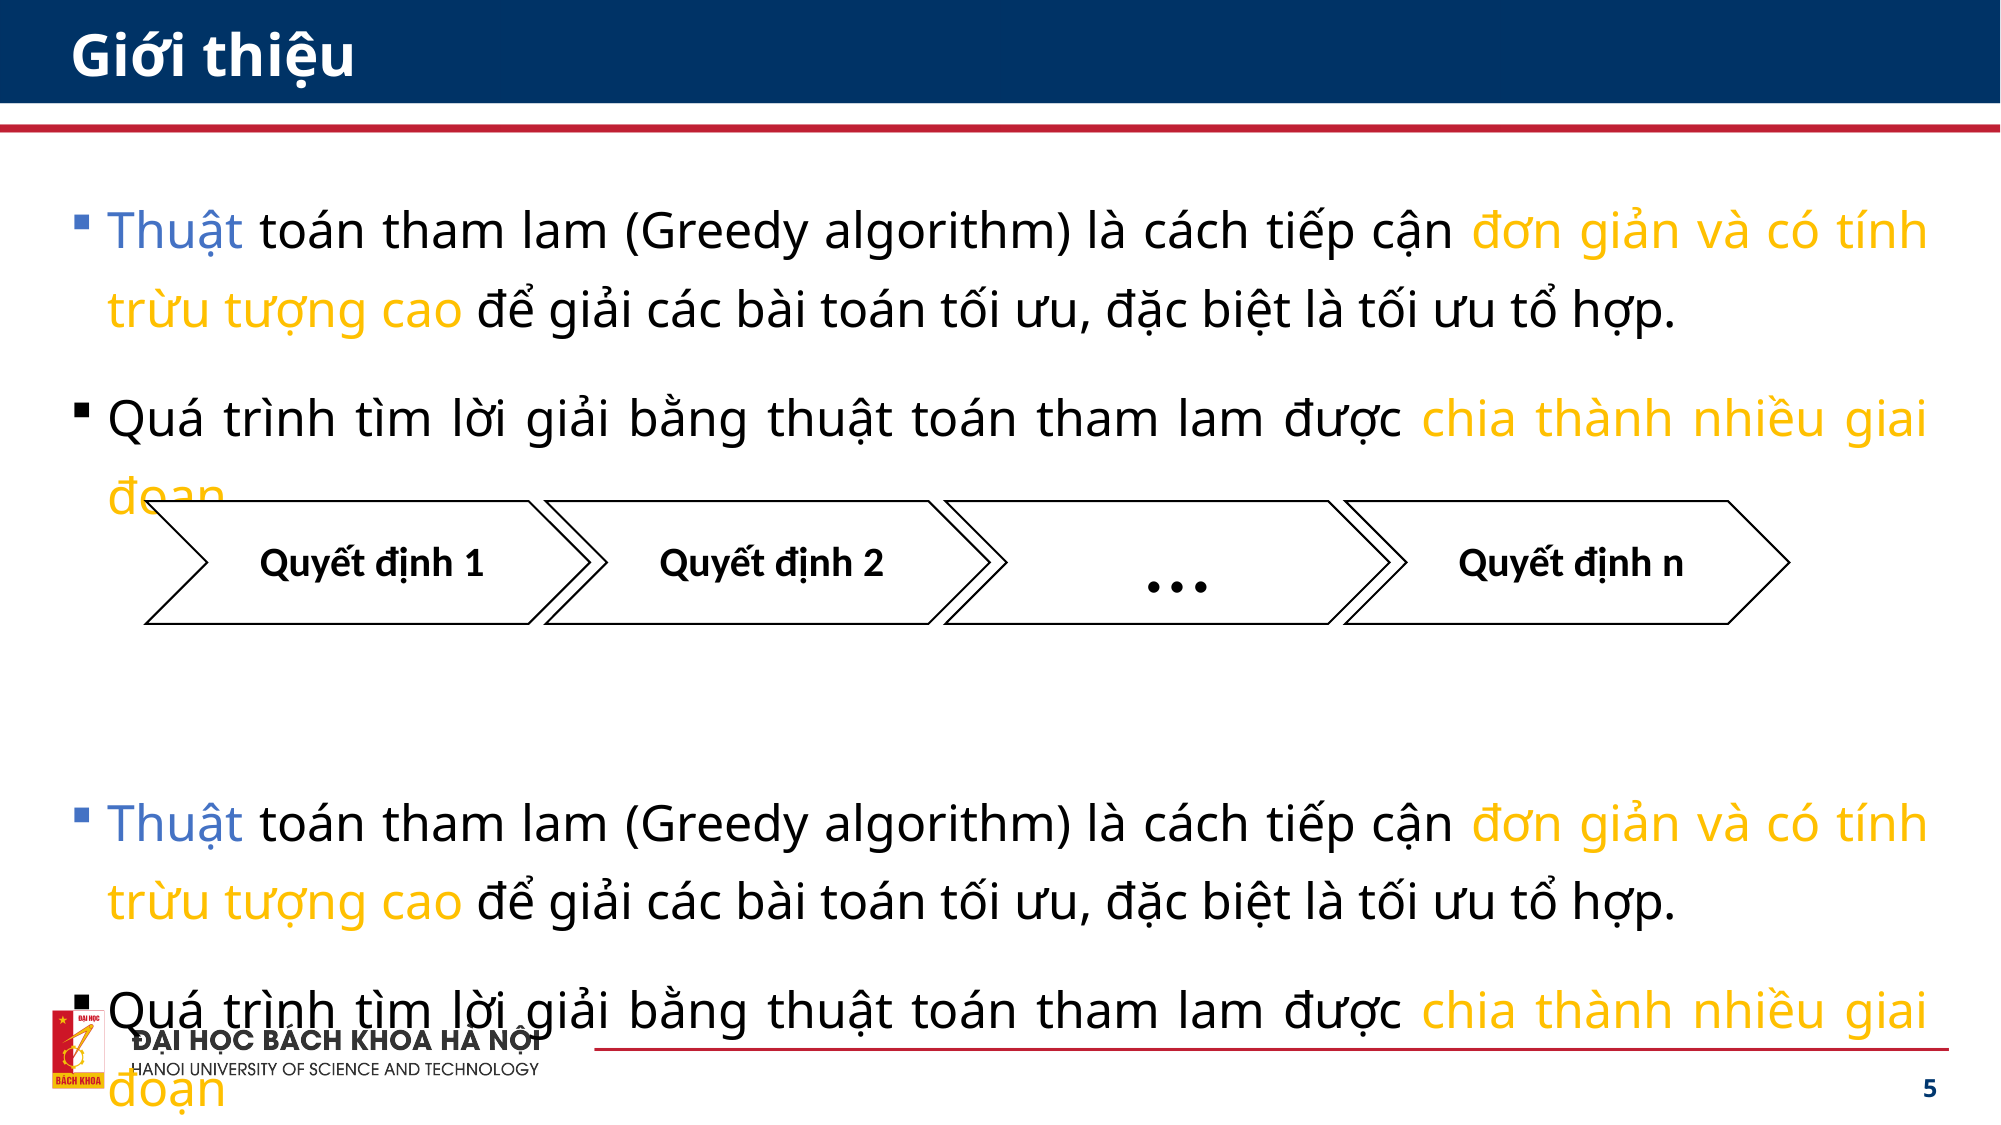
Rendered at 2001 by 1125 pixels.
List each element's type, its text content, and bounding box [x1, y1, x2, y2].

list Thuật toán tham lam (Greedy algorithm) là cách tiếp cận đơn giản và có tính trừu tượng cao để giải các bài toán tối ưu, đặc biệt là tối ưu tổ hợp. Quá trình tìm lời giải bằng thuật toán tham lam được chia thành nhiều giai đoạn Thuật toán tham lam (Greedy algorithm) là cách tiếp cận đơn giản và có tính trừu tượng cao để giải các bài toán tối ưu, đặc biệt là tối ưu tổ hợp. Quá trình tìm lời giải bằng thuật toán tham lam được chia thành nhiều giai đoạn [55, 173, 1945, 979]
picture [0, 0, 2001, 1125]
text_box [145, 501, 1791, 624]
title Giới thiệu [55, 18, 1945, 90]
slide_number 5 [1502, 1065, 1953, 1125]
